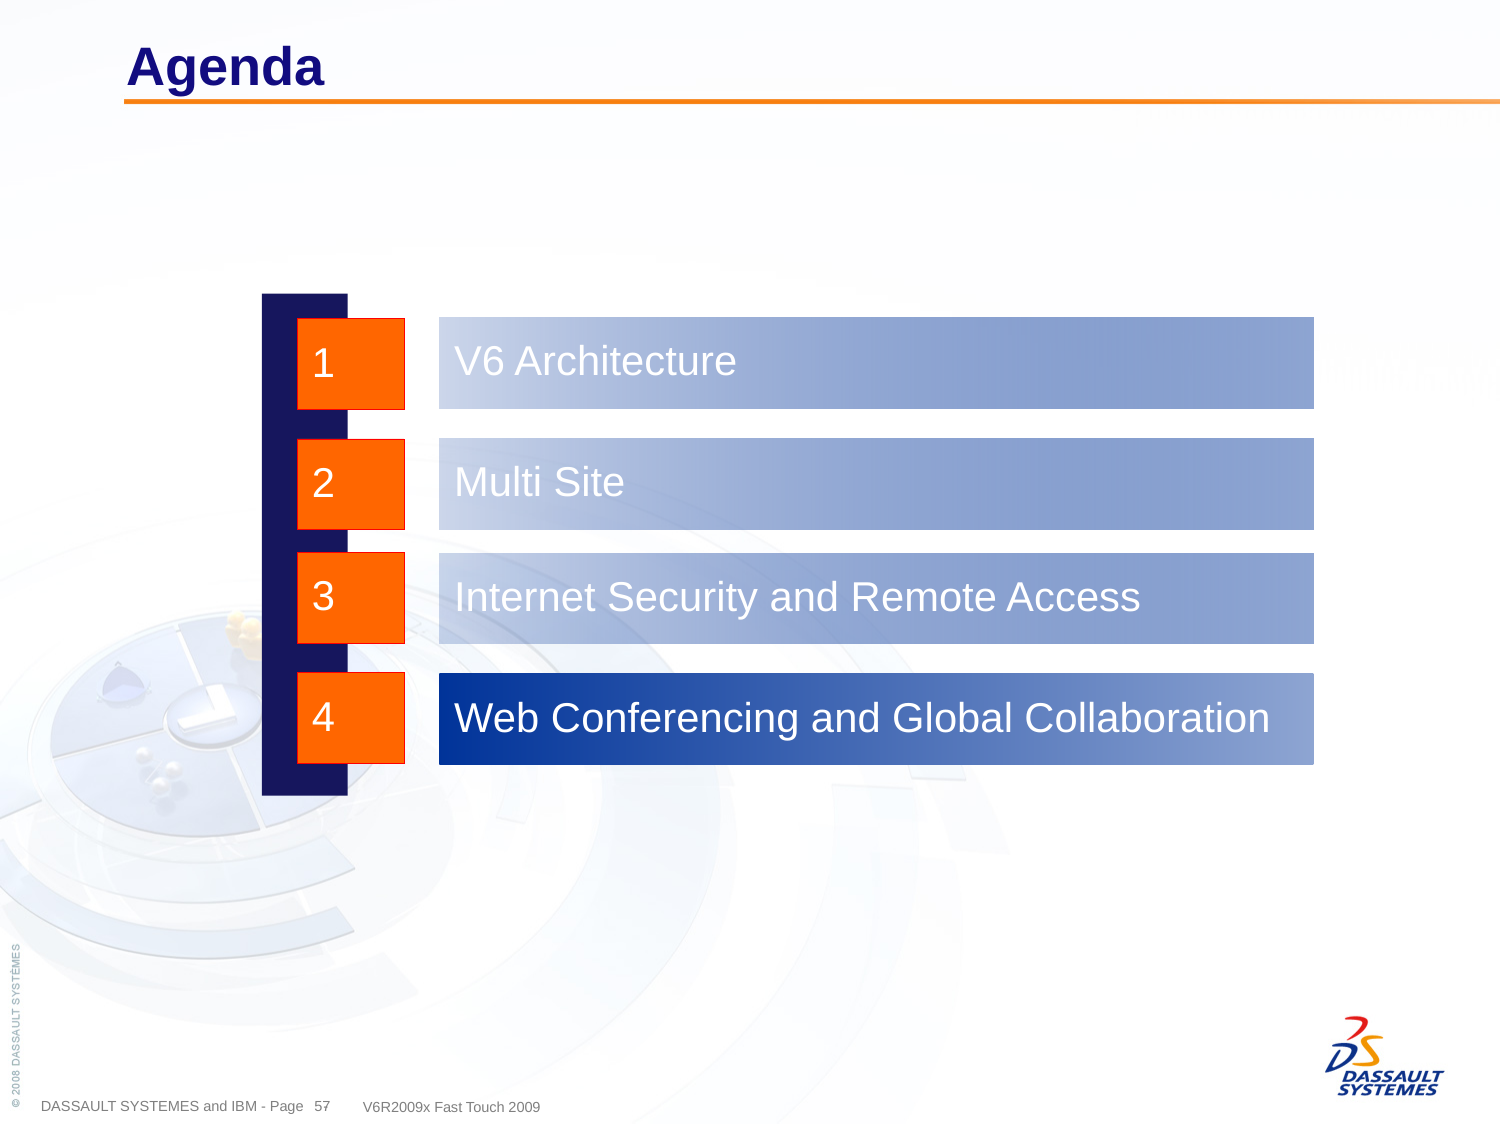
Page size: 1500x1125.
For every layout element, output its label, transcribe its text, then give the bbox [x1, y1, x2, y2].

text_box 4 [297, 672, 404, 764]
text_box Multi Site [439, 438, 1314, 530]
text_box [261, 293, 348, 796]
text_box Agenda [125, 38, 1476, 98]
picture [0, 0, 1500, 1124]
text_box Internet Security and Remote Access [439, 553, 1314, 644]
text_box 3 [297, 552, 404, 643]
text_box Web Conferencing and Global Collaboration [439, 673, 1314, 765]
text_box 2 [297, 438, 404, 530]
text_box V6 Architecture [439, 317, 1314, 409]
text_box 1 [297, 318, 404, 410]
